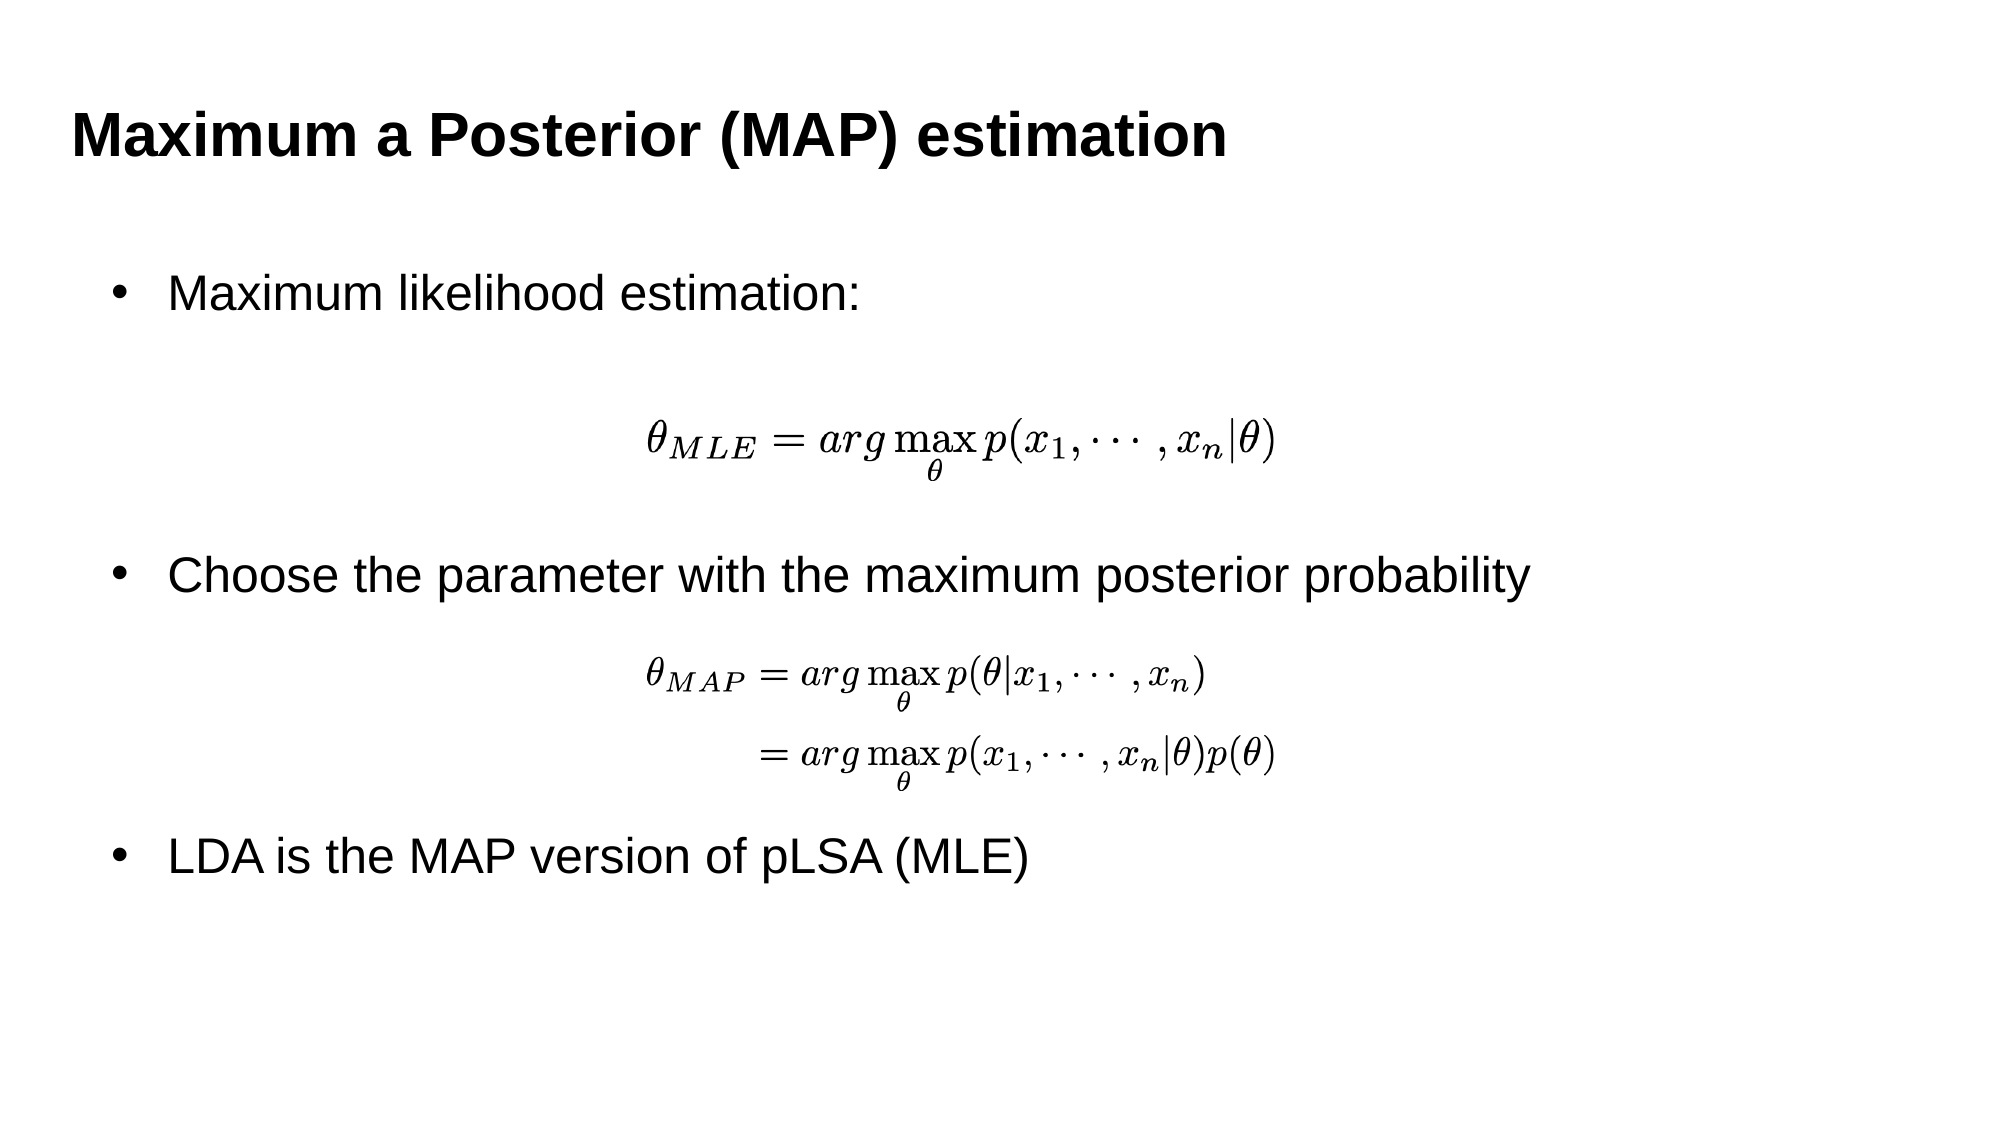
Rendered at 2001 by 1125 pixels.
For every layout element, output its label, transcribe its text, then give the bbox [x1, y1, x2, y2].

picture [647, 654, 1274, 791]
title Maximum a Posterior (MAP) estimation [62, 86, 1795, 196]
picture [646, 417, 1275, 482]
list Maximum likelihood estimation: Choose the parameter with the maximum posterior probability LDA is the MAP version of pLSA (MLE) [103, 252, 1962, 1054]
